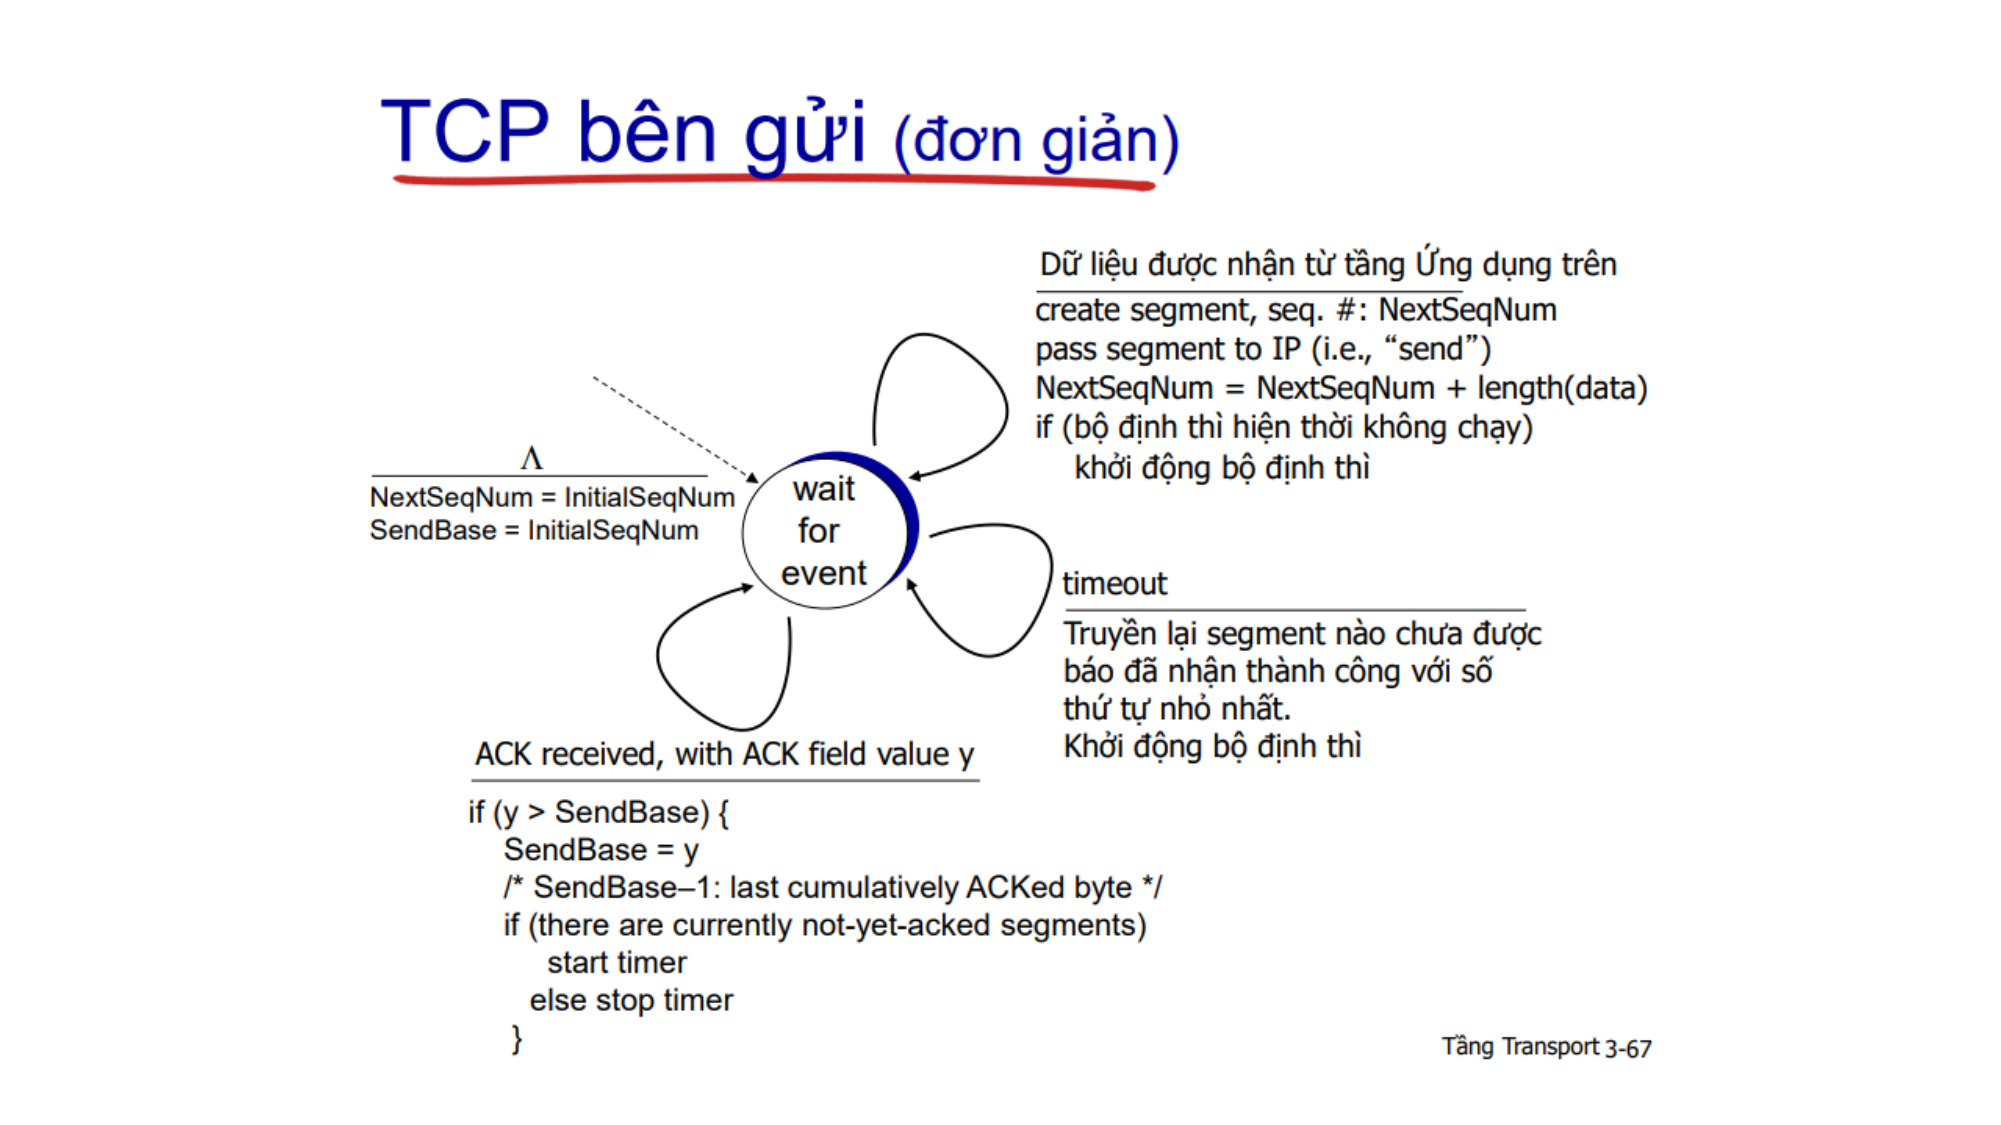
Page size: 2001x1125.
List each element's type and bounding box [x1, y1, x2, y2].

picture [336, 50, 1664, 1075]
